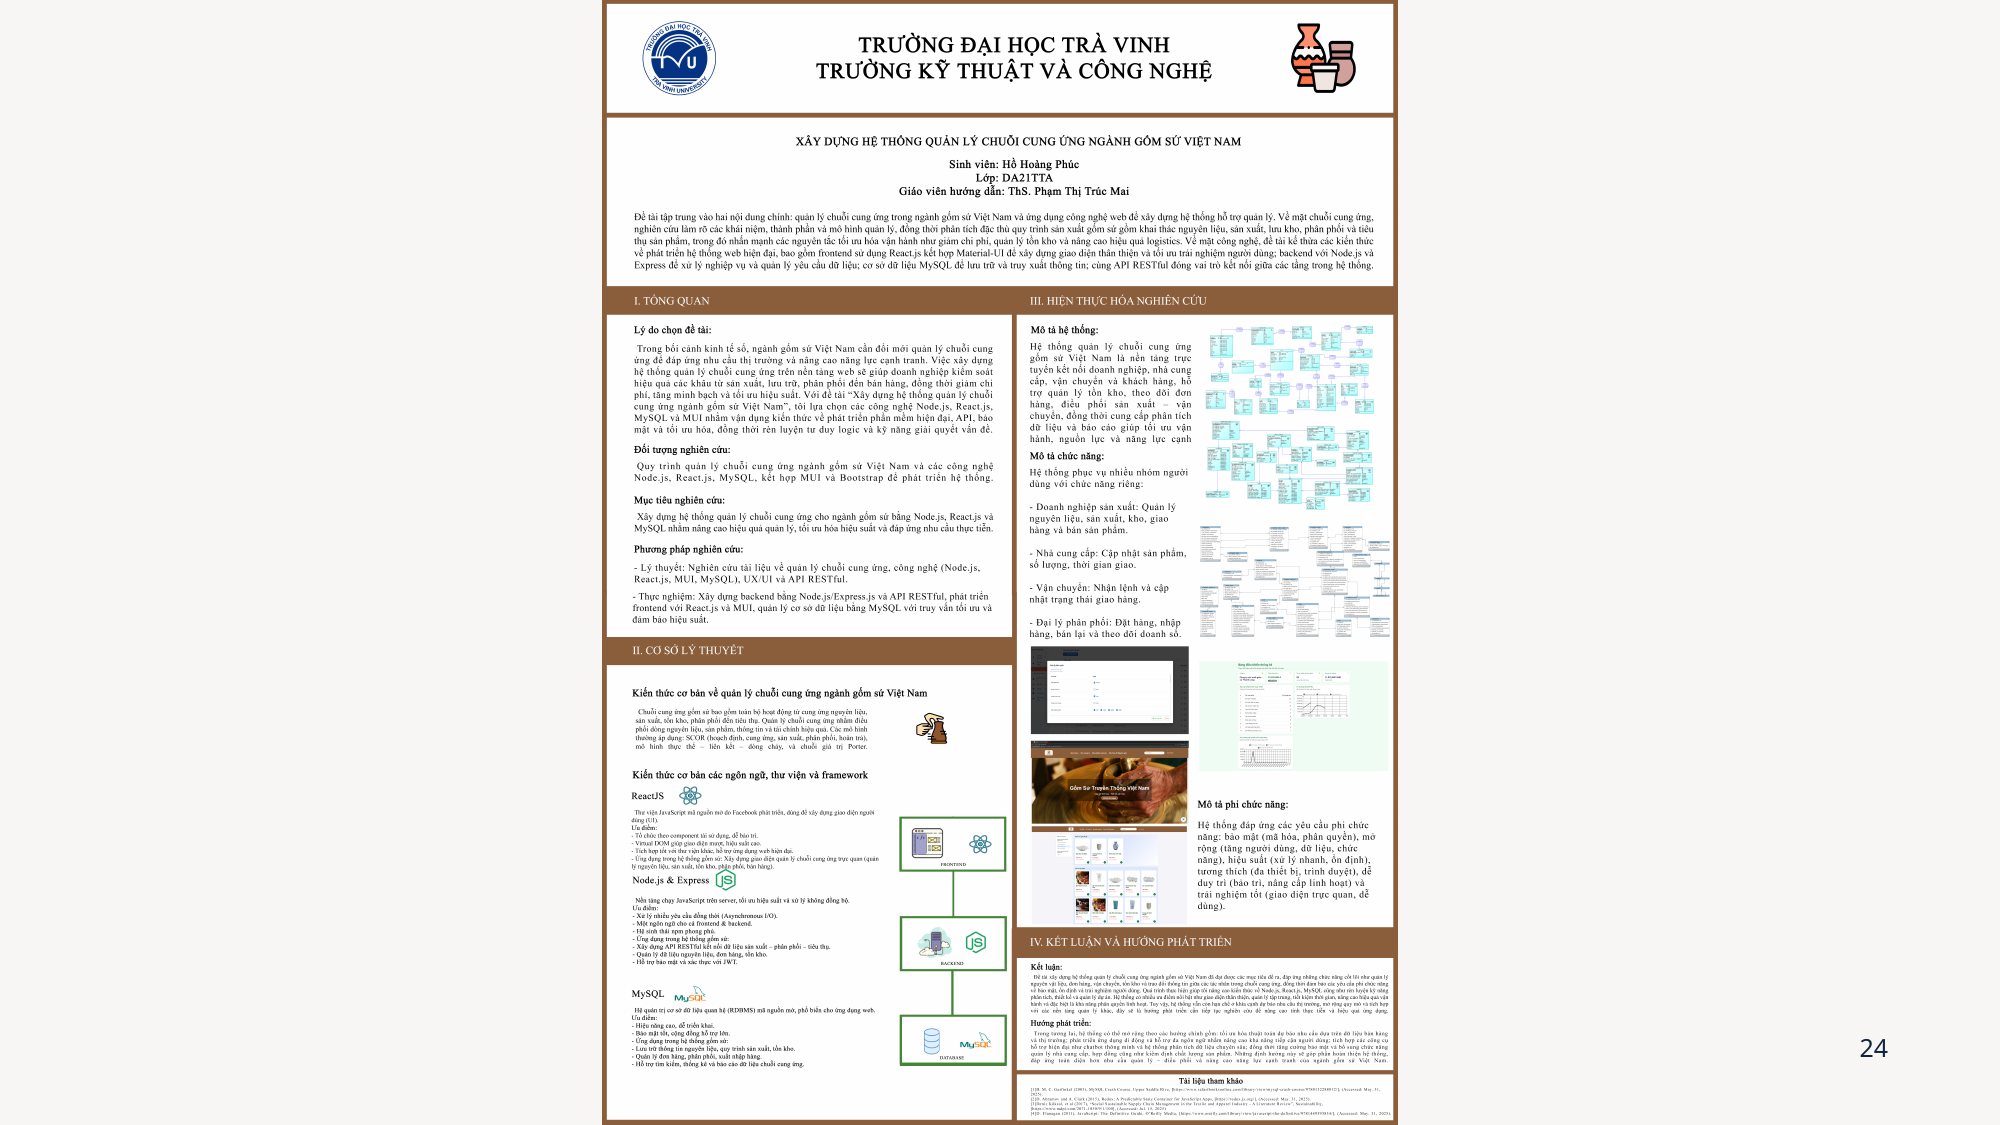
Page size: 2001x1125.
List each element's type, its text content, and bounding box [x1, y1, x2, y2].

slide_number 24 [1836, 1020, 1912, 1080]
picture [602, 0, 1398, 1125]
